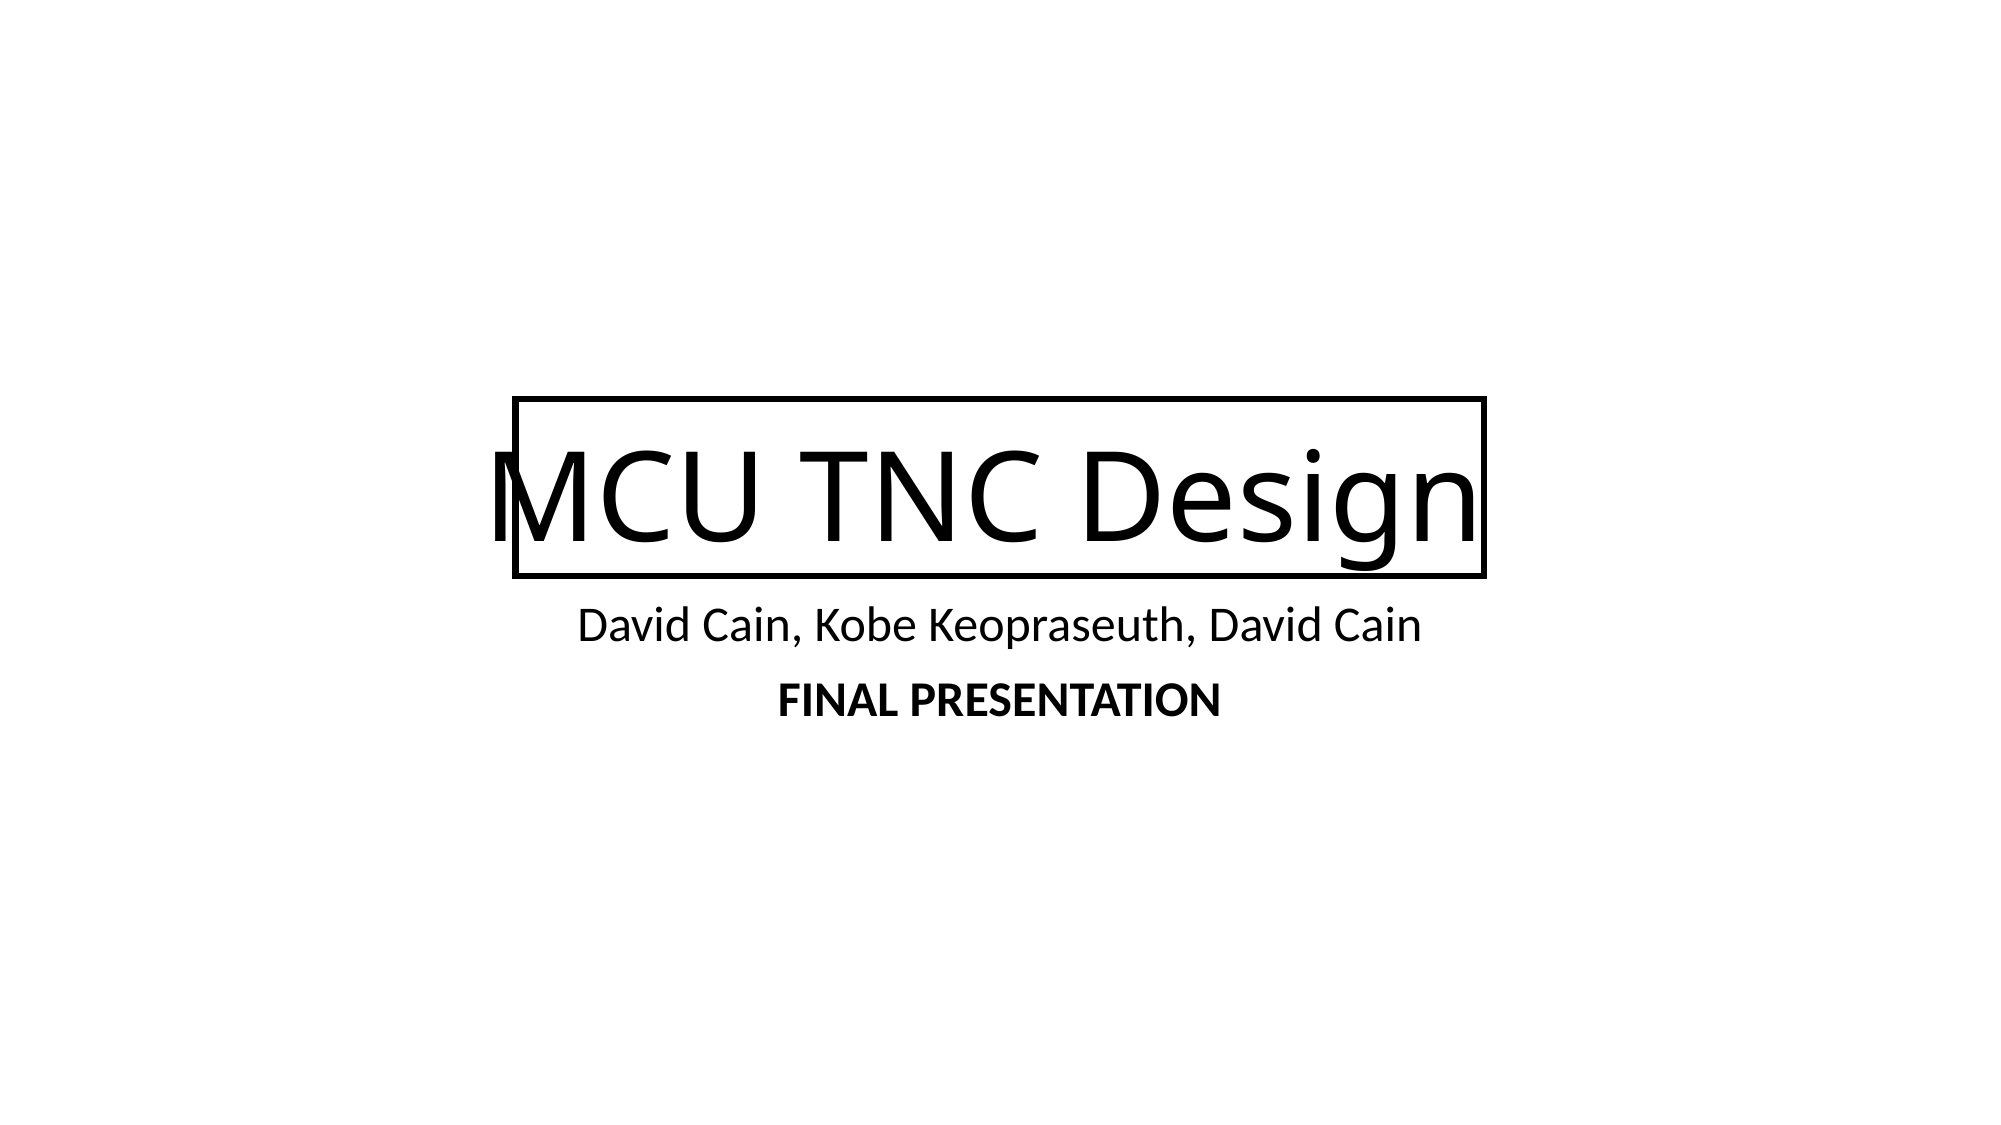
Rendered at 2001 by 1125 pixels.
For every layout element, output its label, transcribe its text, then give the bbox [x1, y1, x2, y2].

text_box [515, 398, 1485, 577]
subtitle David Cain, Kobe Keopraseuth, David Cain FINAL PRESENTATION [249, 590, 1750, 863]
title MCU TNC Design [249, 184, 1750, 576]
